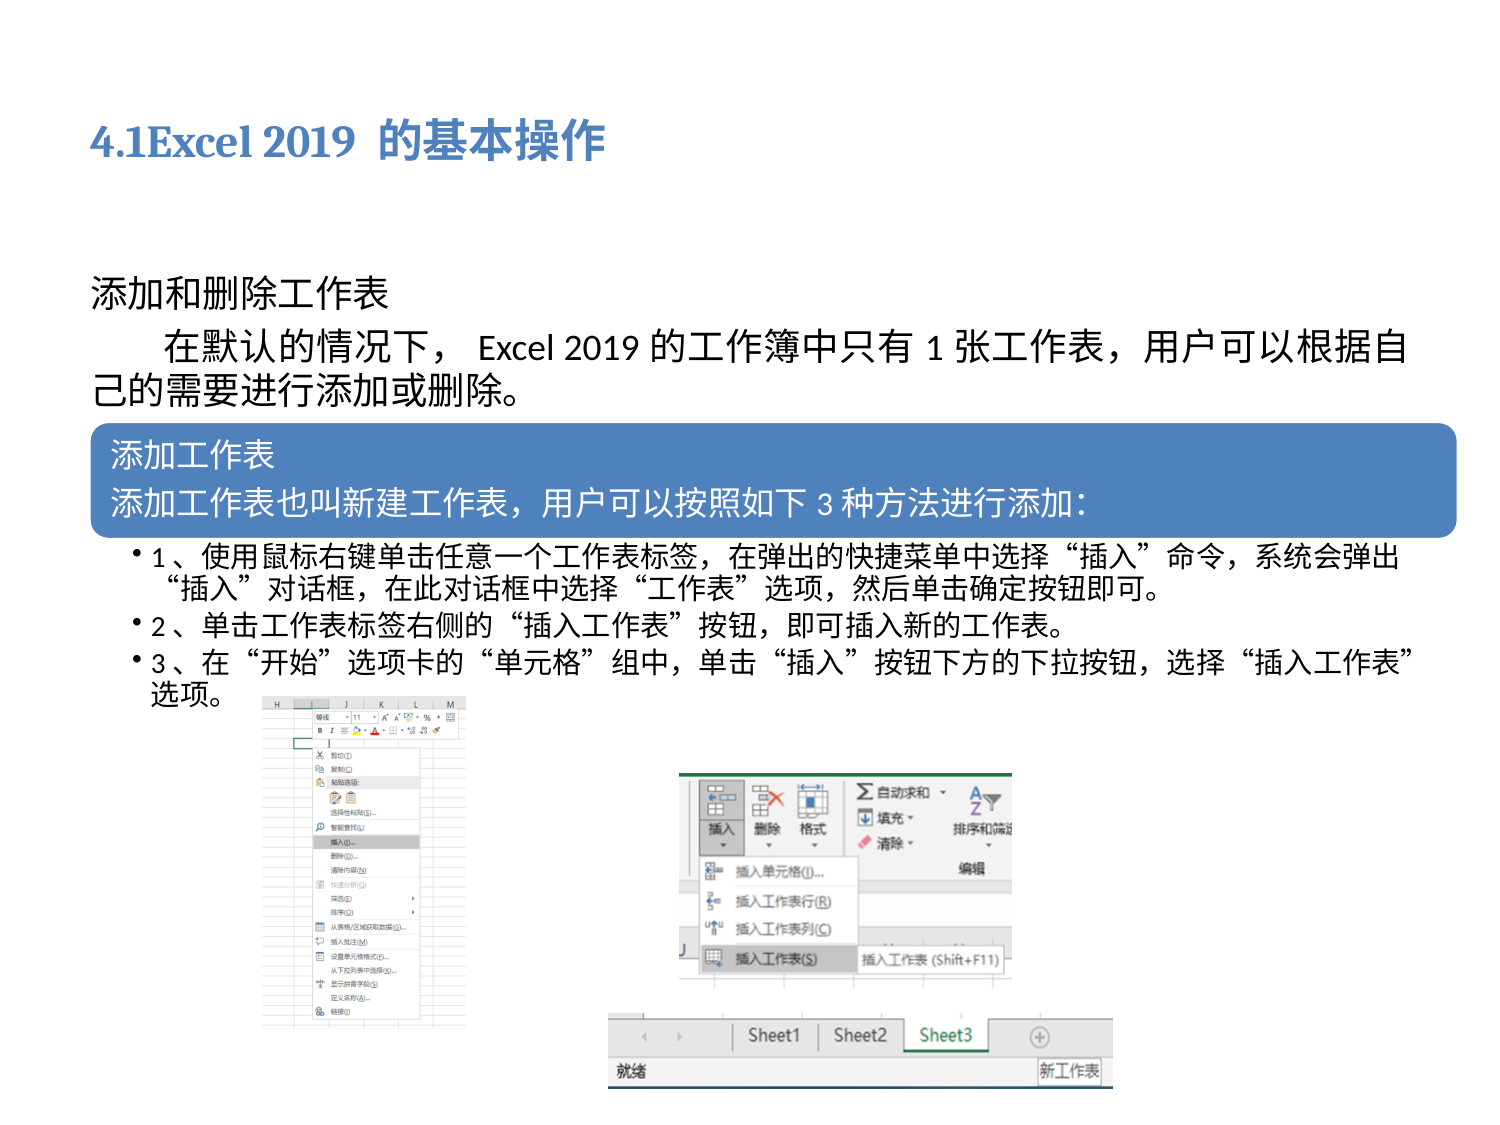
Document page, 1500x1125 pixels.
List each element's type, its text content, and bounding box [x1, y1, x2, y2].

picture [262, 696, 467, 1029]
title 4.1Excel 2019 的基本操作 [75, 45, 1425, 233]
list 添加和删除工作表 在默认的情况下，Excel 2019的工作簿中只有1张工作表，用户可以根据自己的需要进行添加或删除。 [75, 262, 1425, 1005]
picture [678, 773, 1012, 988]
picture [608, 1012, 1113, 1089]
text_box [88, 420, 1459, 764]
